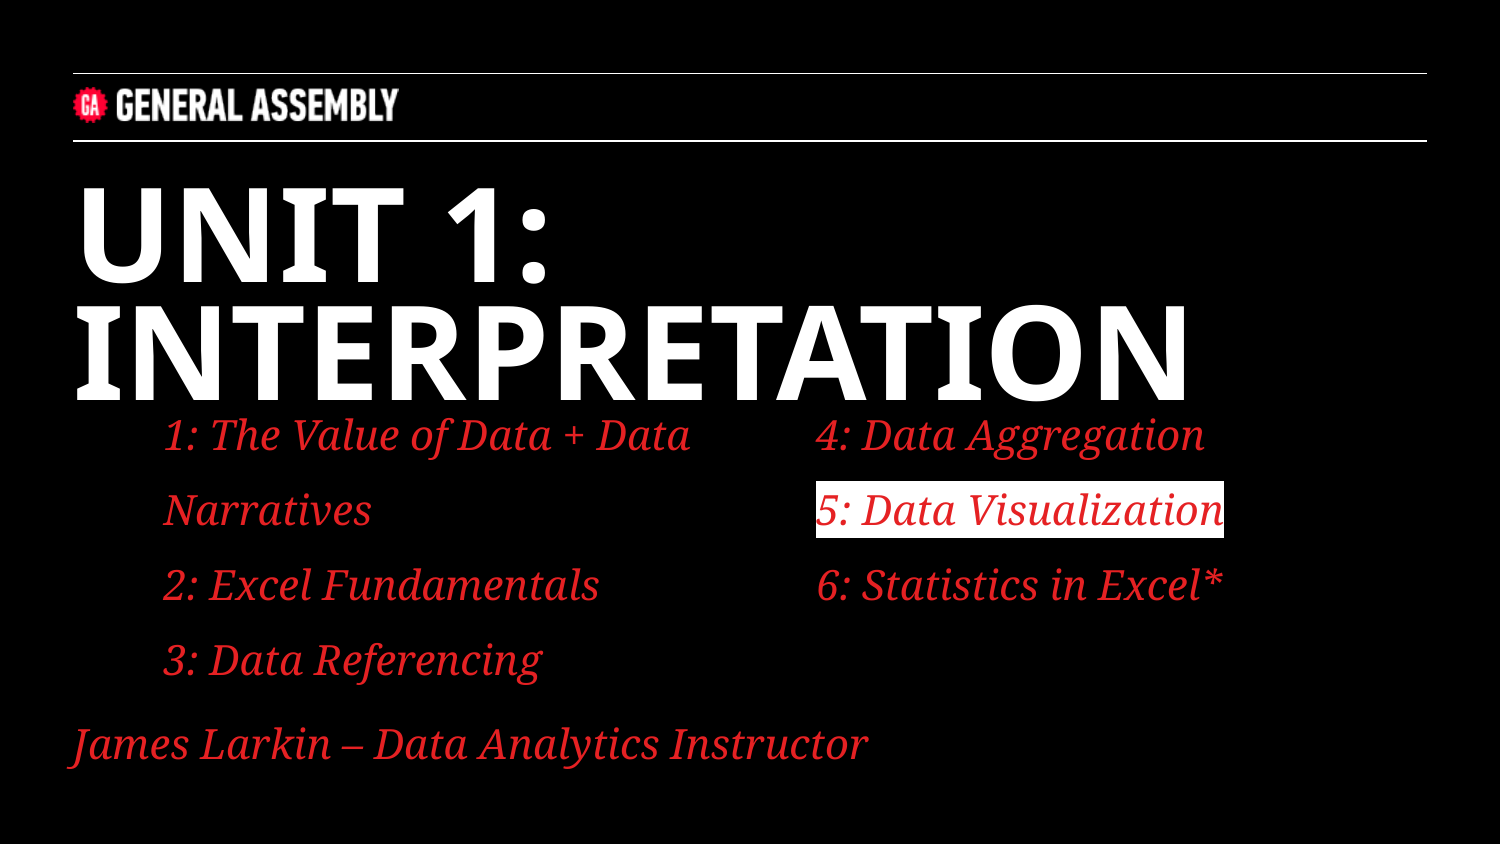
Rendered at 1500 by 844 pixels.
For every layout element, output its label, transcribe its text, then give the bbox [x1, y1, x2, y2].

text_box James Larkin – Data Analytics Instructor [73, 707, 1427, 808]
text_box 1: The Value of Data + Data Narratives 2: Excel Fundamentals 3: Data Referencing [163, 384, 797, 682]
text_box UNIT 1: INTERPRETATION [73, 187, 1427, 344]
text_box 4: Data Aggregation 5: Data Visualization 6: Statistics in Excel* [815, 384, 1309, 682]
picture [73, 87, 399, 123]
